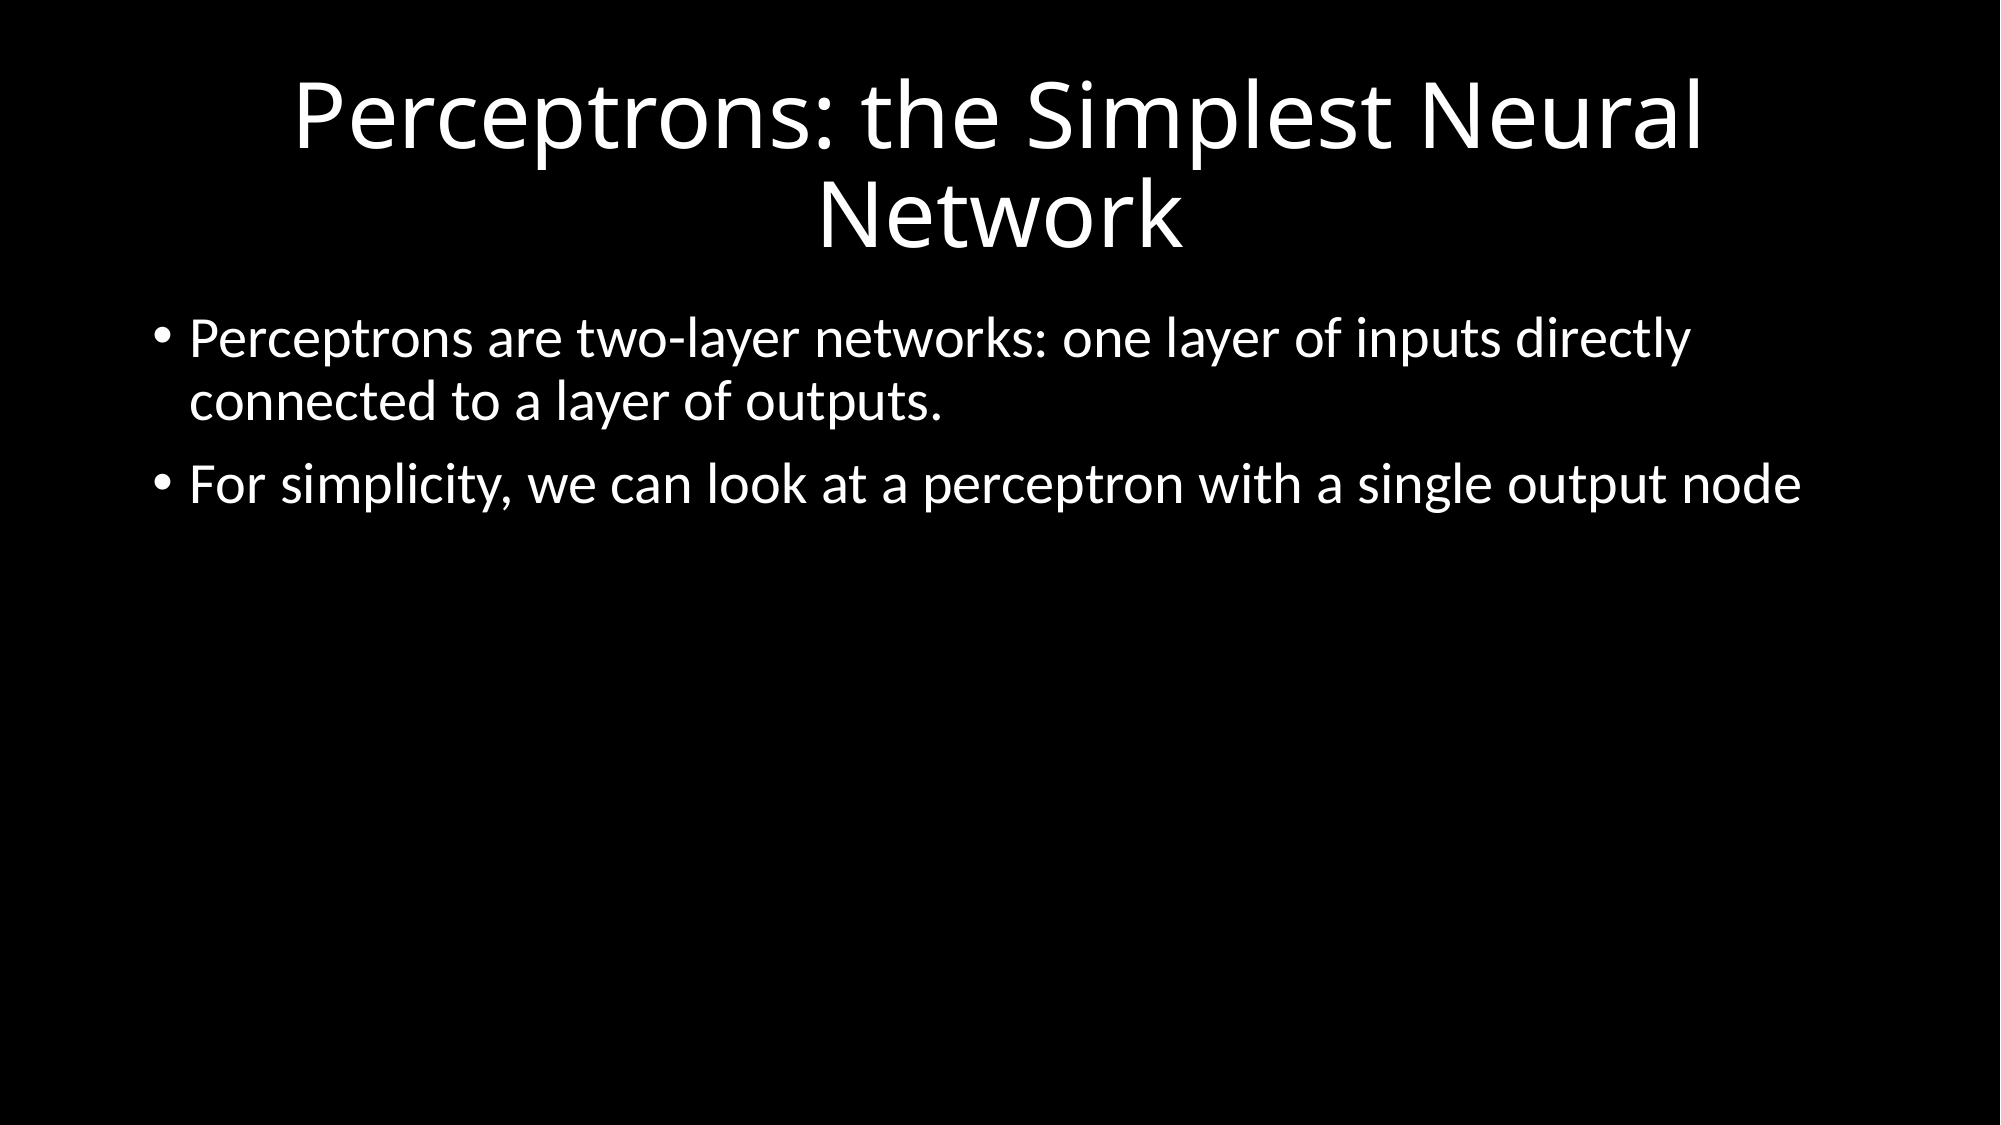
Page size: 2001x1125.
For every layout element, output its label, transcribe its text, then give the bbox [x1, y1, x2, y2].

title Perceptrons: the Simplest Neural Network [137, 59, 1863, 278]
list Perceptrons are two-layer networks: one layer of inputs directly connected to a layer of outputs. For simplicity, we can look at a perceptron with a single output node [137, 299, 1863, 1014]
